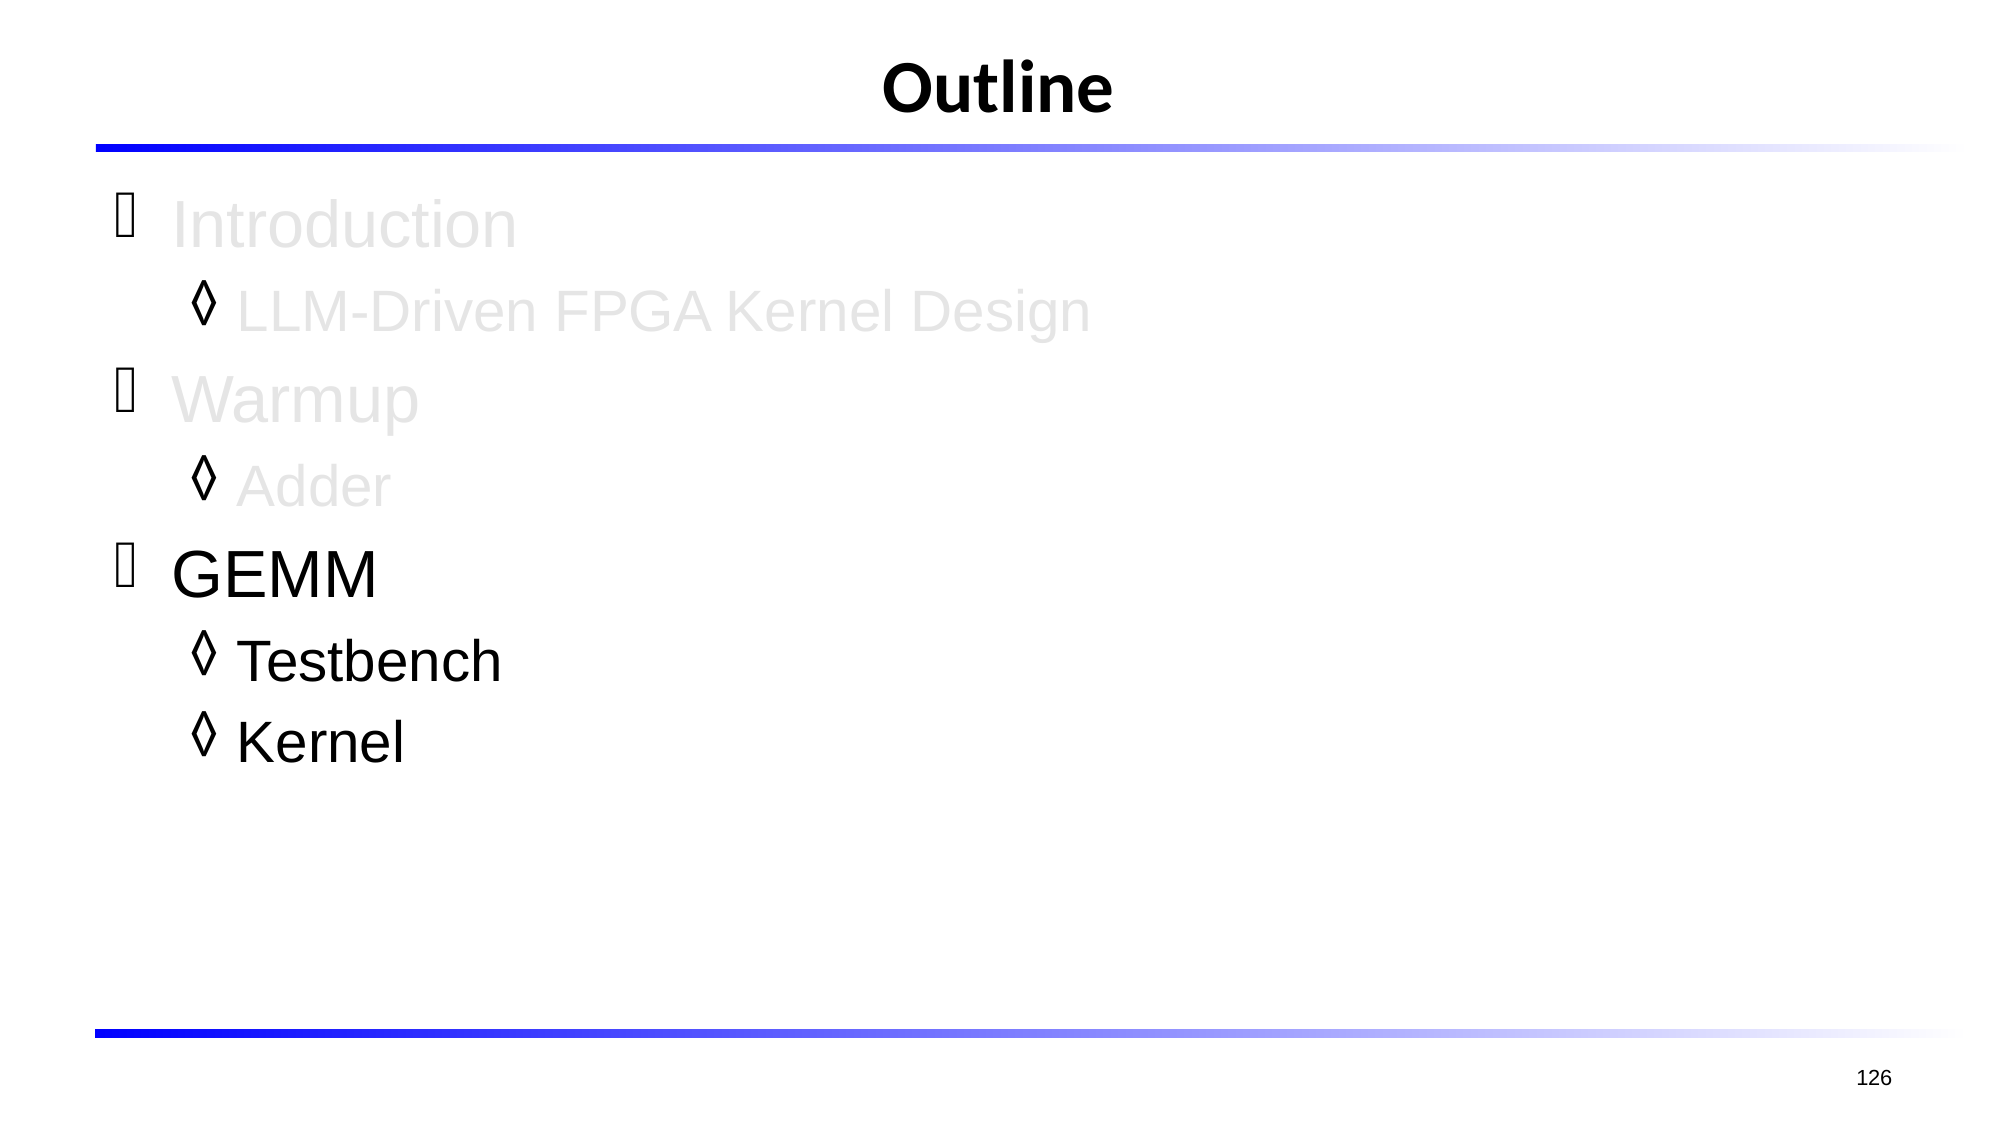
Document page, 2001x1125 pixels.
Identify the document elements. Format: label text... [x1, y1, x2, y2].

slide_number 126 [1440, 1046, 1908, 1107]
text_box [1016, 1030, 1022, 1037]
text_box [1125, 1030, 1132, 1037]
title Outline [99, 17, 1898, 148]
list Introduction LLM-Driven FPGA Kernel Design Warmup Adder GEMM Testbench Kernel [99, 173, 1879, 1018]
